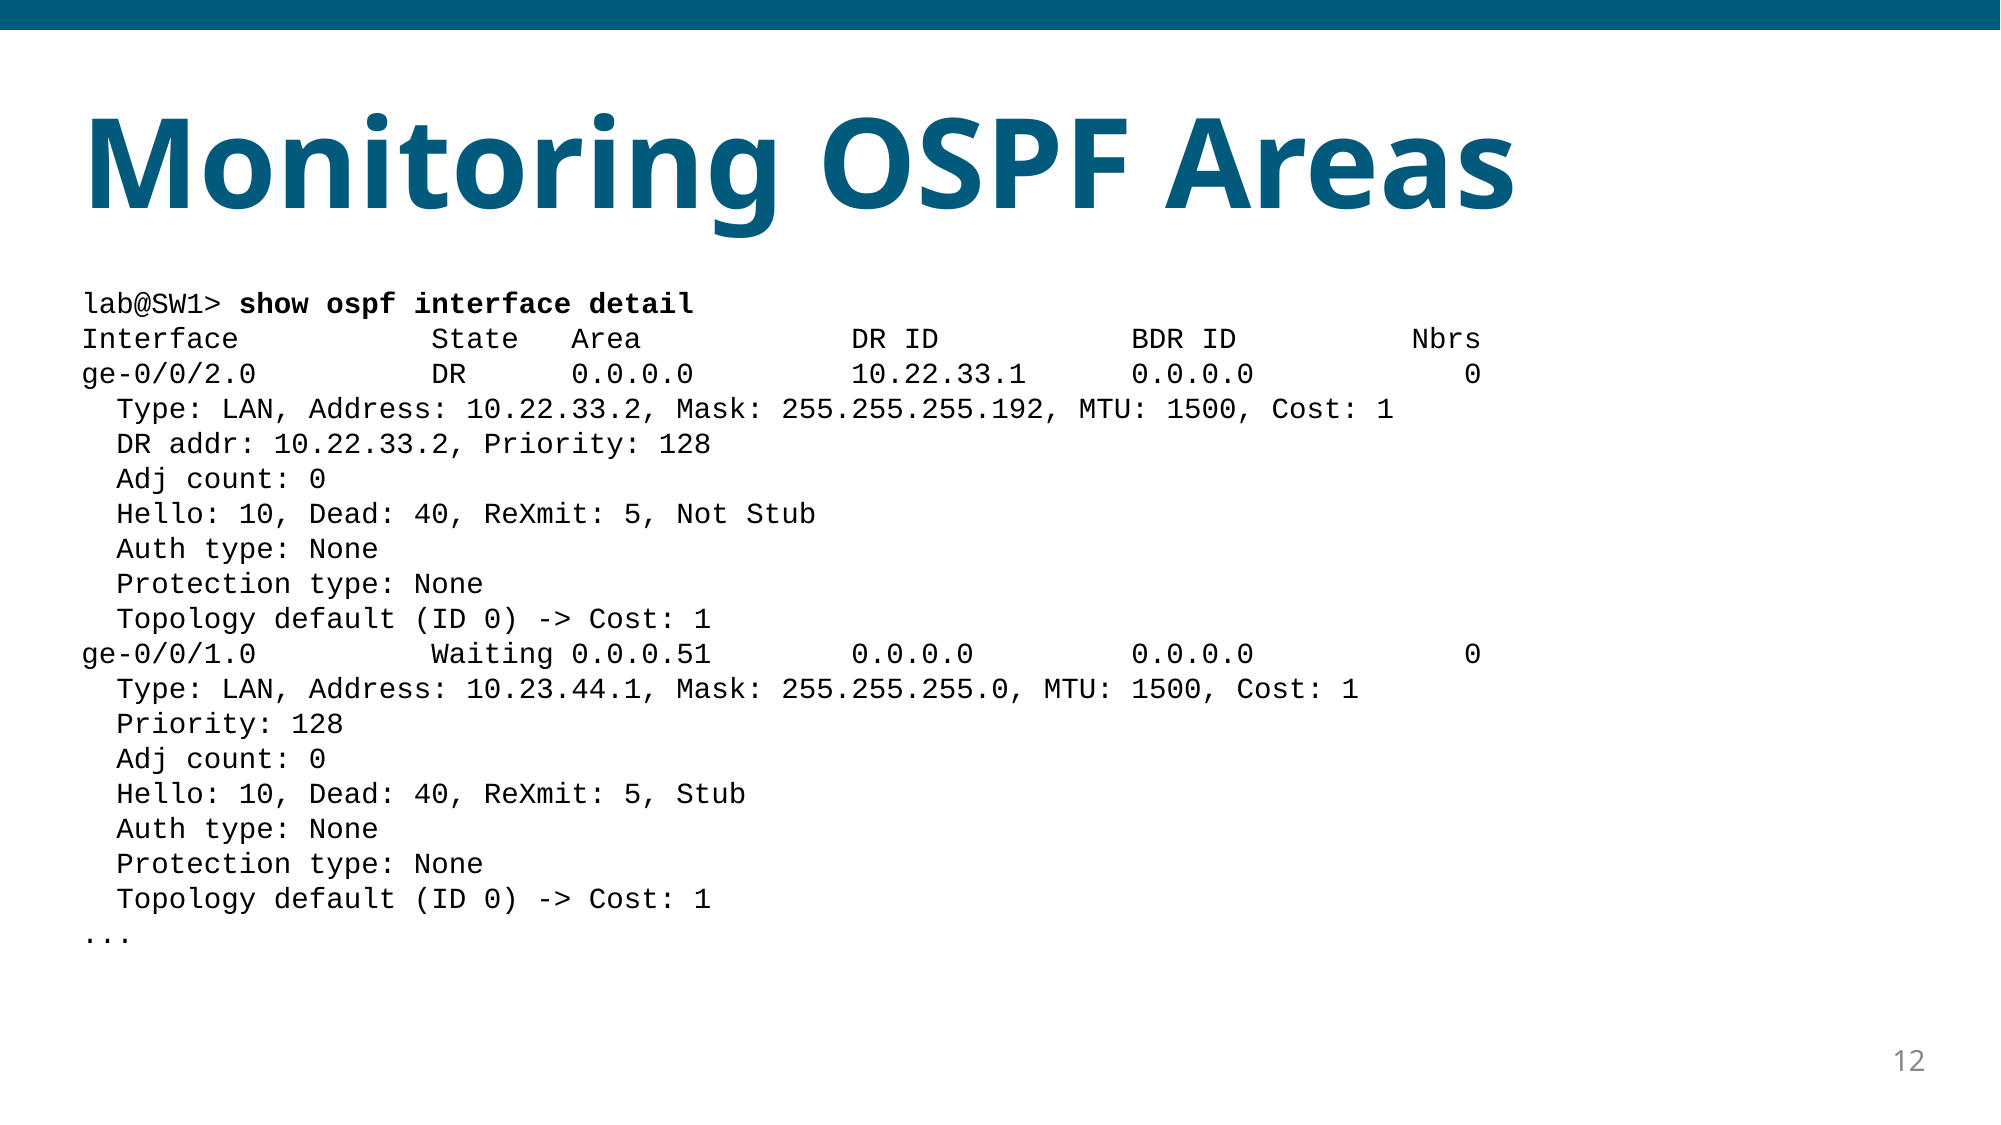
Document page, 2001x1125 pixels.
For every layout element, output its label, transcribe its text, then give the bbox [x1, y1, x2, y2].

text_box lab@SW1> show ospf interface detail Interface State Area DR ID BDR ID Nbrs ge-0/0/2.0 DR 0.0.0.0 10.22.33.1 0.0.0.0 0 Type: LAN, Address: 10.22.33.2, Mask: 255.255.255.192, MTU: 1500, Cost: 1 DR addr: 10.22.33.2, Priority: 128 Adj count: 0 Hello: 10, Dead: 40, ReXmit: 5, Not Stub Auth type: None Protection type: None Topology default (ID 0) -> Cost: 1 ge-0/0/1.0 Waiting 0.0.0.51 0.0.0.0 0.0.0.0 0 Type: LAN, Address: 10.23.44.1, Mask: 255.255.255.0, MTU: 1500, Cost: 1 Priority: 128 Adj count: 0 Hello: 10, Dead: 40, ReXmit: 5, Stub Auth type: None Protection type: None Topology default (ID 0) -> Cost: 1 ... [66, 277, 1727, 957]
title Monitoring OSPF Areas [66, 59, 1977, 278]
